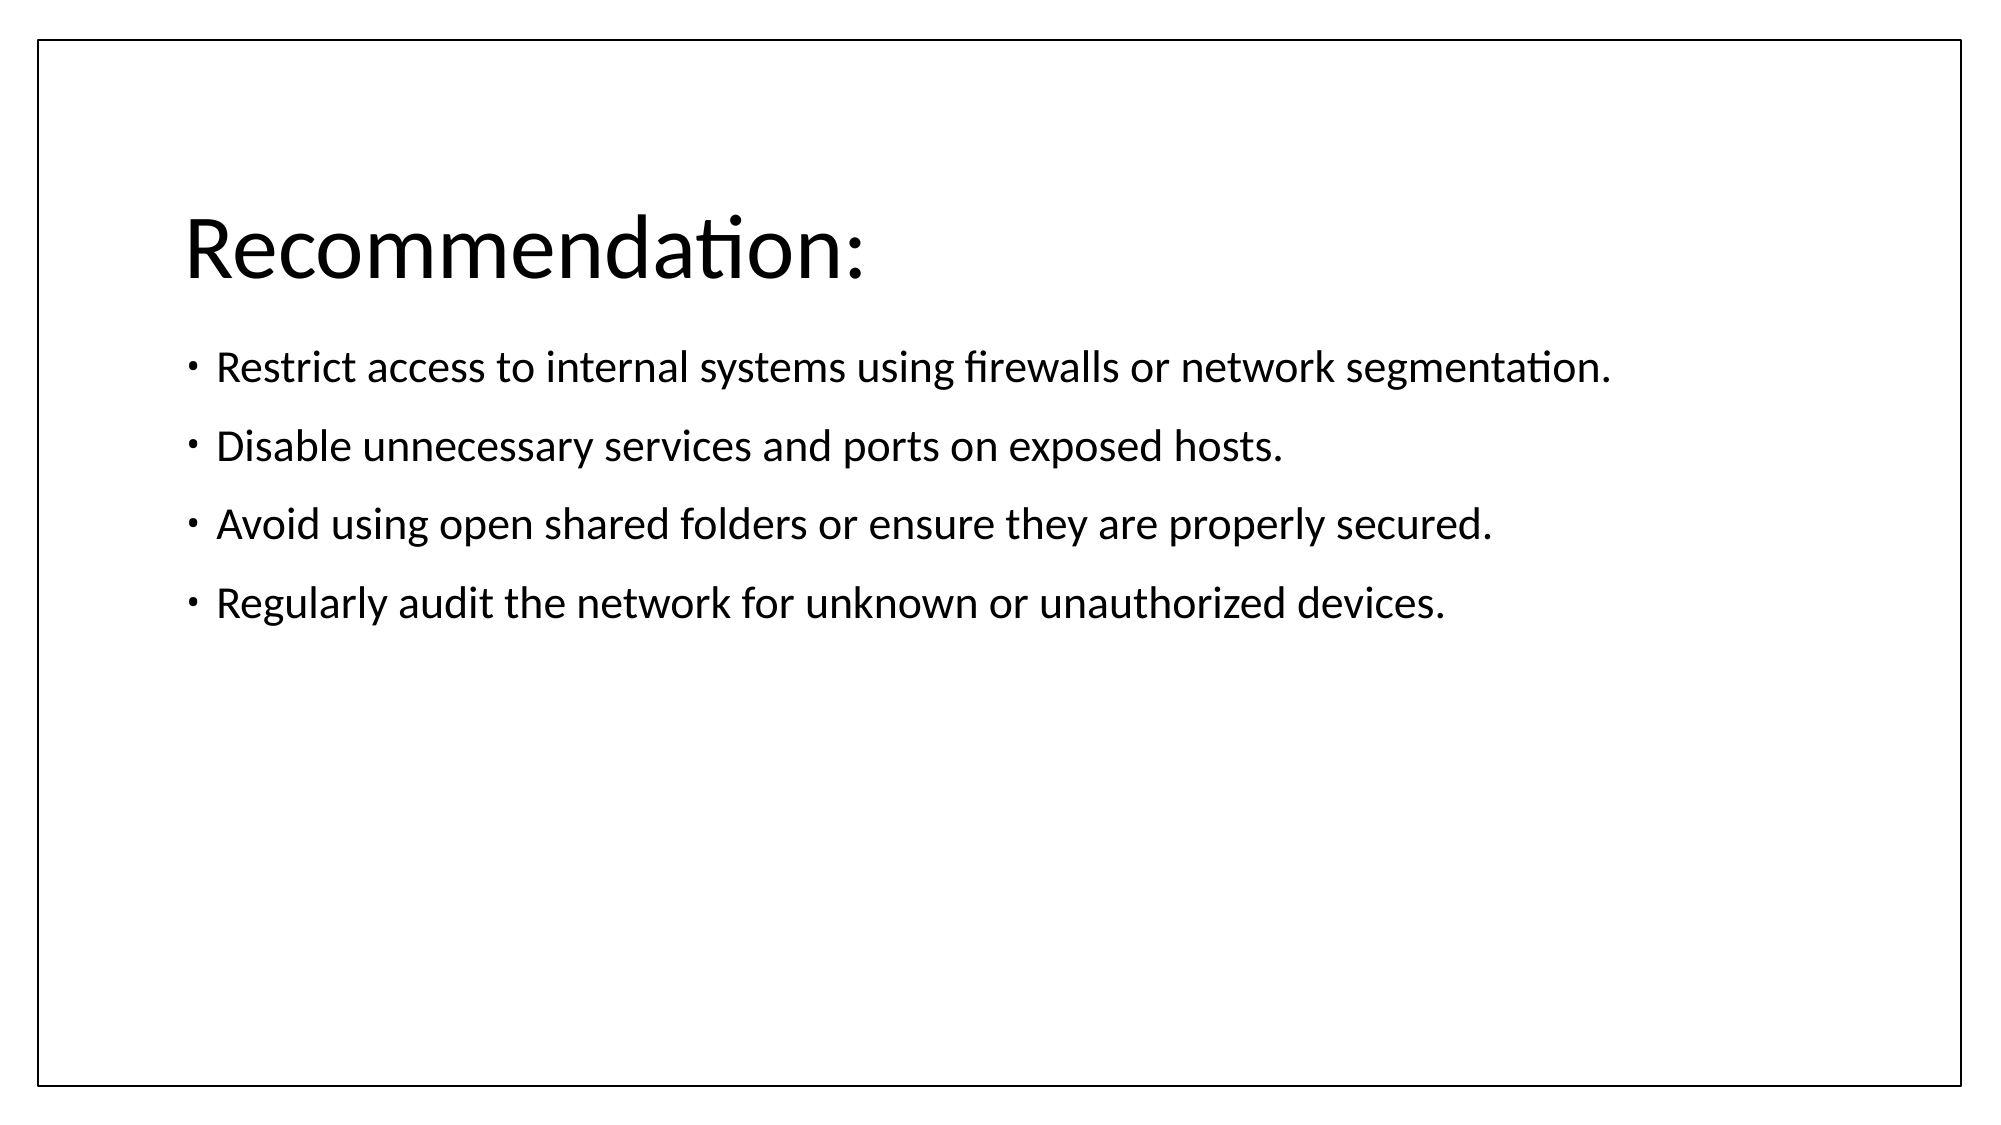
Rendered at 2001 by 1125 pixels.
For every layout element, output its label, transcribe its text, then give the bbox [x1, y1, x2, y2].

title Recommendation: [168, 137, 1790, 361]
list Restrict access to internal systems using firewalls or network segmentation. Disable unnecessary services and ports on exposed hosts. Avoid using open shared folders or ensure they are properly secured. Regularly audit the network for unknown or unauthorized devices. [163, 335, 1784, 999]
